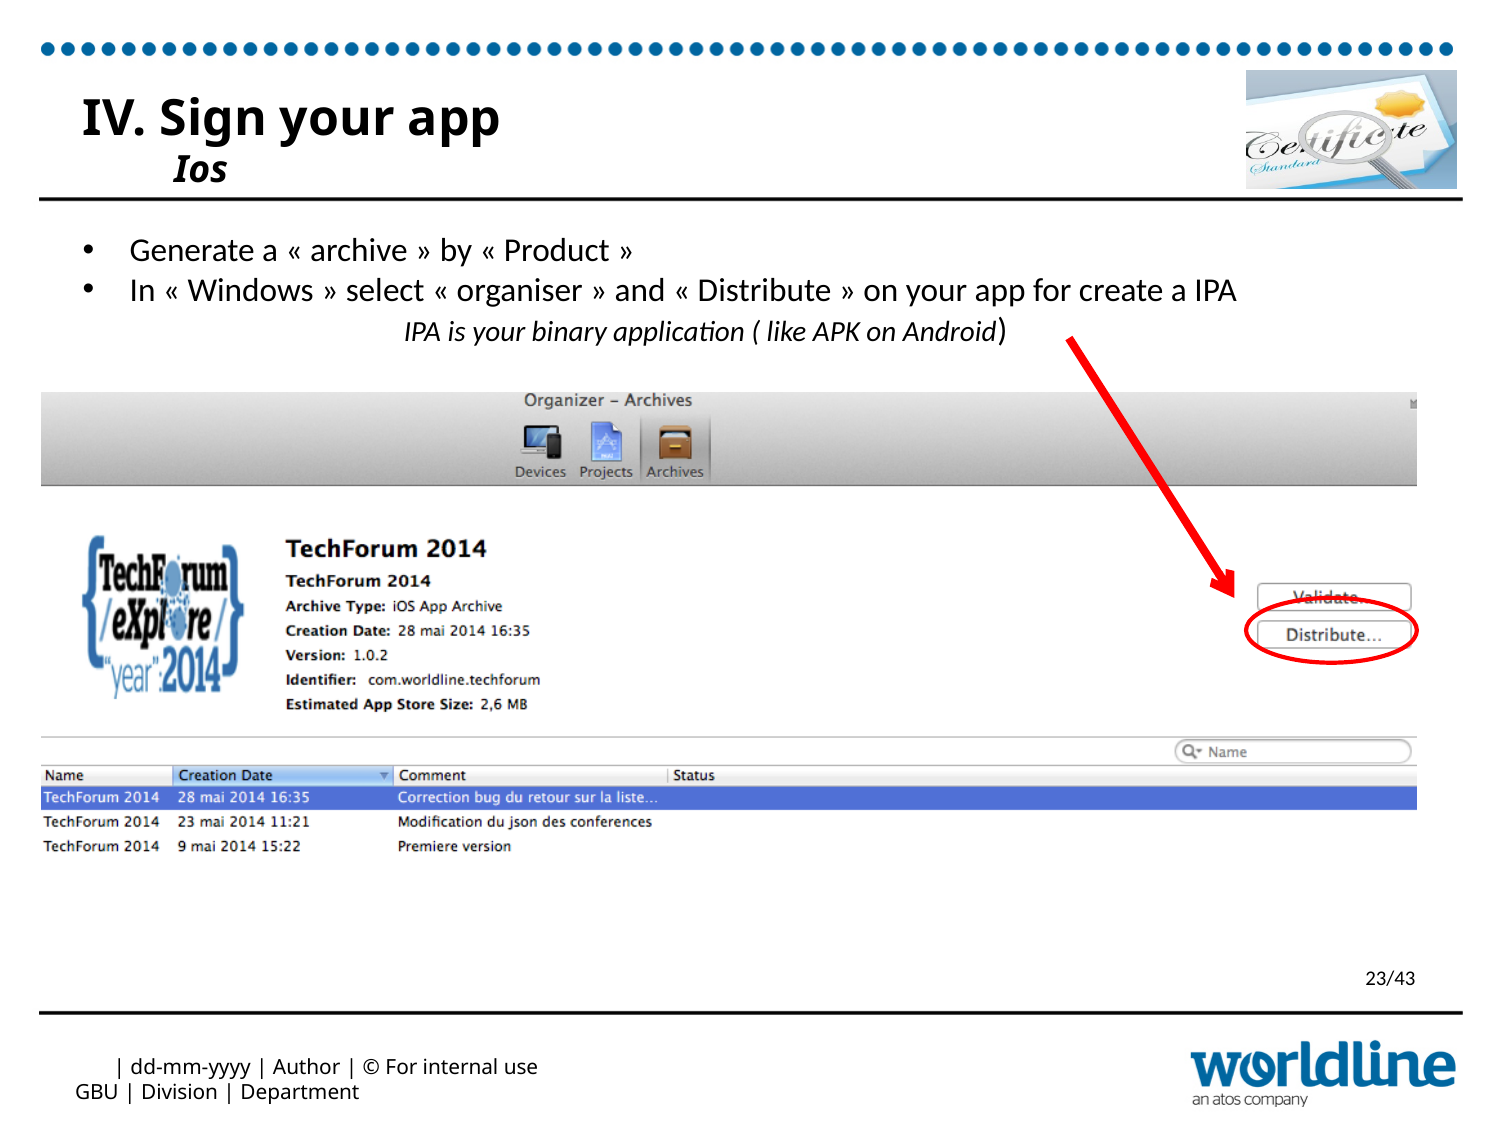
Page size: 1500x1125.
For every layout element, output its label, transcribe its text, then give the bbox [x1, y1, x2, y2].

picture [0, 0, 1500, 1125]
text_box IV. Sign your app [67, 78, 1500, 203]
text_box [1068, 337, 1235, 599]
text_box Generate a « archive » by « Product » In « Windows » select « organiser » and « Distribute » on your app for create a IPA IPA is your binary application ( like APK on Android) [68, 221, 1337, 356]
text_box 23/43 [1350, 957, 1434, 1022]
text_box Ios [159, 137, 396, 197]
